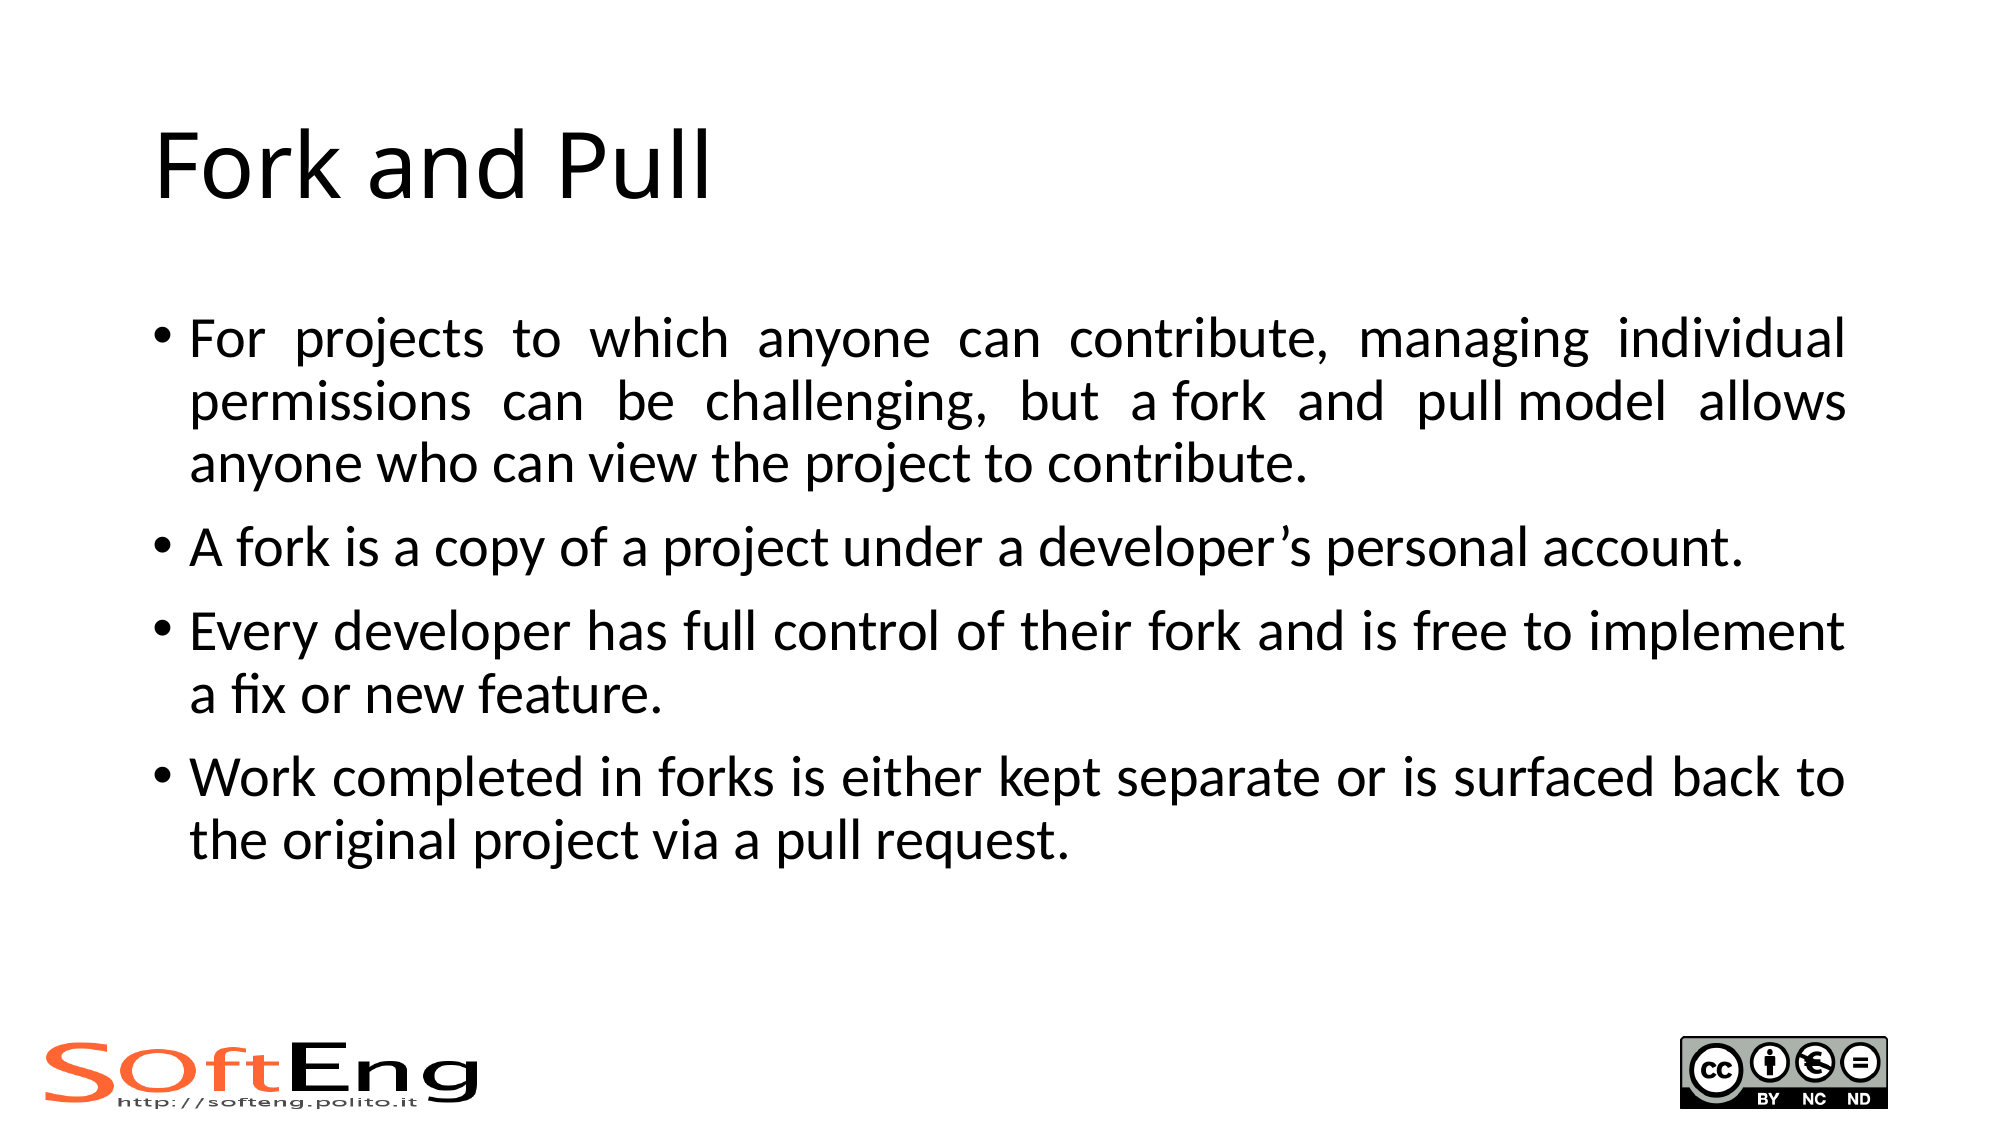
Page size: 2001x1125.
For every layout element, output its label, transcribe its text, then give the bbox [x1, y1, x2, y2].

list For projects to which anyone can contribute, managing individual permissions can be challenging, but a fork and pull model allows anyone who can view the project to contribute. A fork is a copy of a project under a developer’s personal account. Every developer has full control of their fork and is free to implement a fix or new feature. Work completed in forks is either kept separate or is surfaced back to the original project via a pull request. [137, 299, 1863, 1014]
picture [1680, 1036, 1888, 1109]
picture [37, 1026, 488, 1119]
title Fork and Pull [137, 59, 1863, 278]
